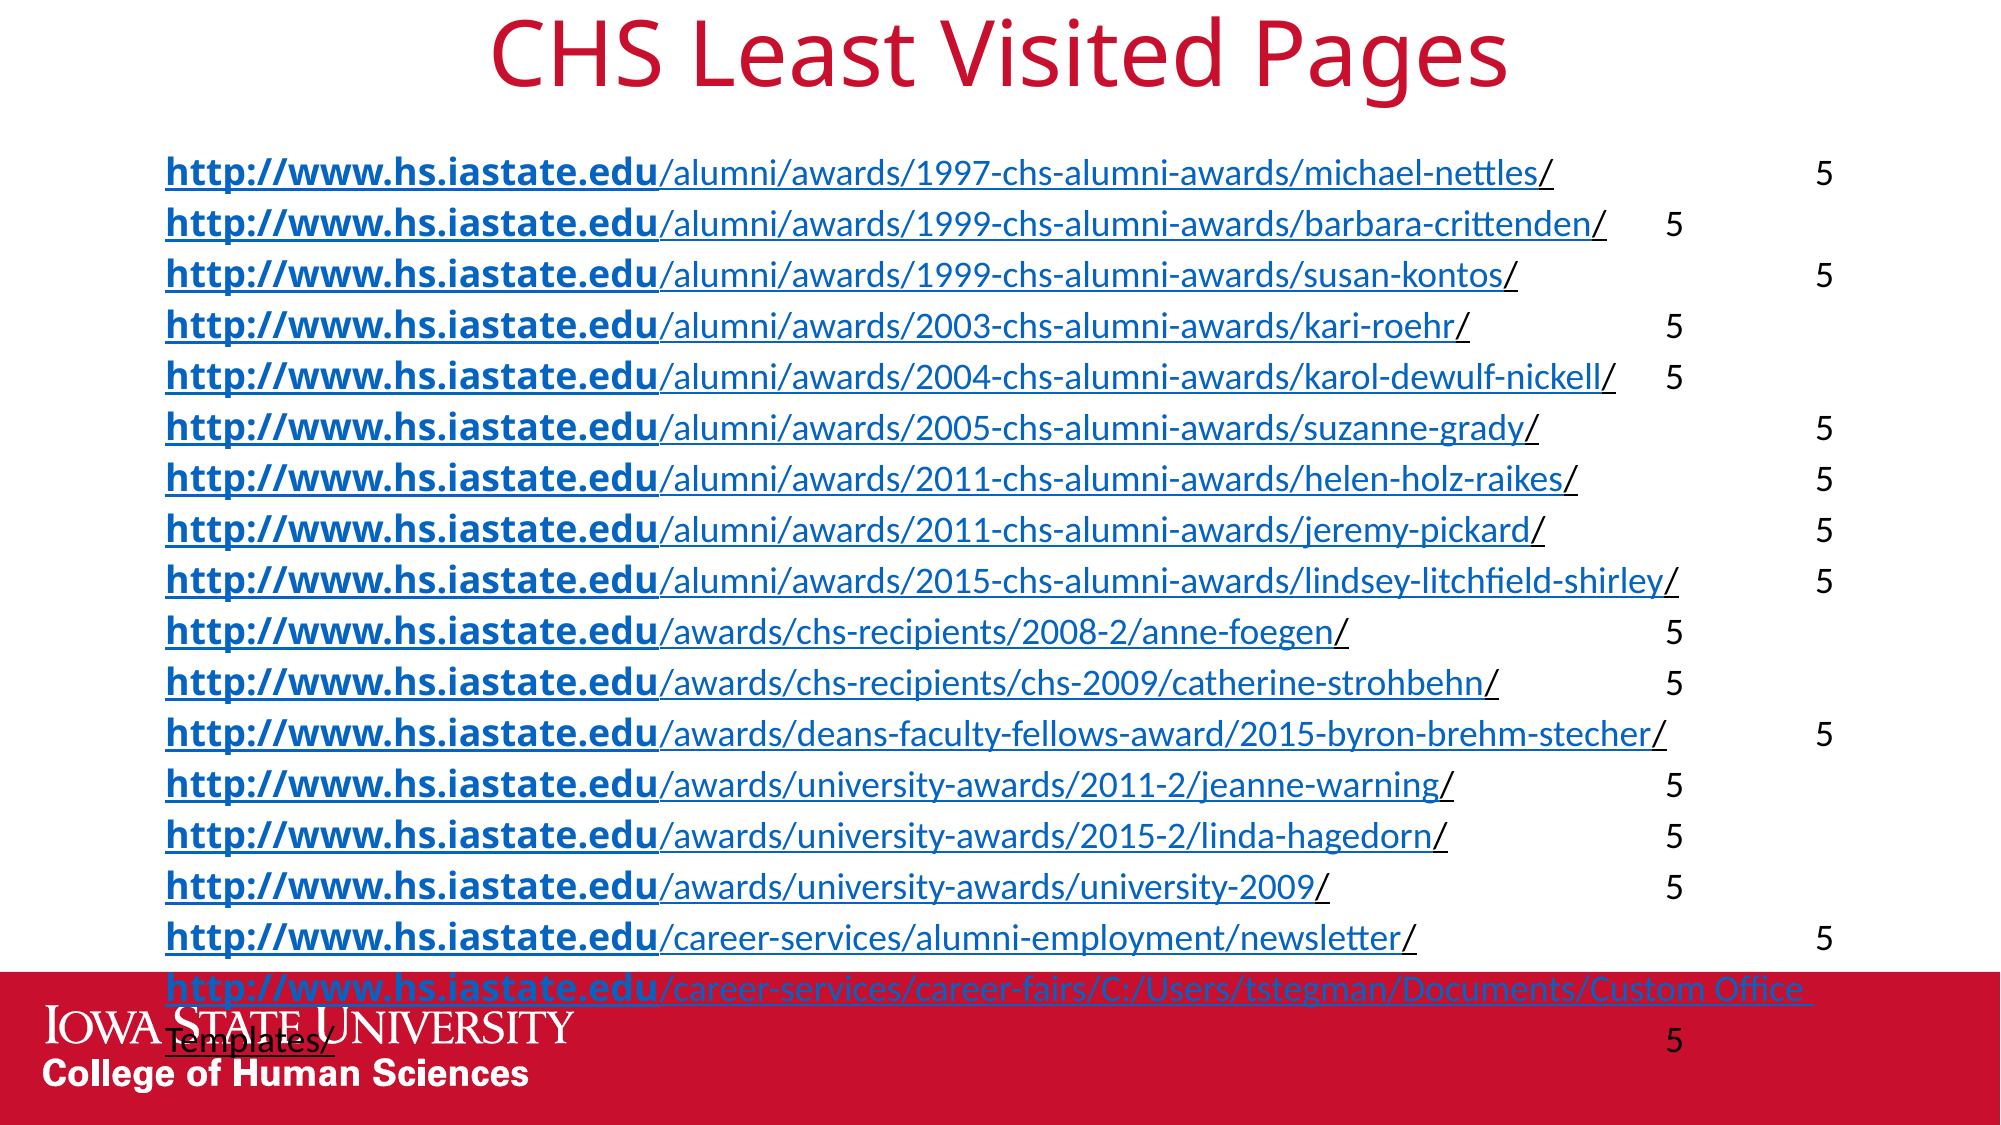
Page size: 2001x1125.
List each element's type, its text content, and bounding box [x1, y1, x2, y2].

picture [43, 1003, 576, 1093]
text_box [0, 971, 2000, 1125]
text_box http://www.hs.iastate.edu/alumni/awards/1997-chs-alumni-awards/michael-nettles/ 5 http://www.hs.iastate.edu/alumni/awards/1999-chs-alumni-awards/barbara-crittenden/ 5 http://www.hs.iastate.edu/alumni/awards/1999-chs-alumni-awards/susan-kontos/ 5 http://www.hs.iastate.edu/alumni/awards/2003-chs-alumni-awards/kari-roehr/ 5 http://www.hs.iastate.edu/alumni/awards/2004-chs-alumni-awards/karol-dewulf-nickell/ 5 http://www.hs.iastate.edu/alumni/awards/2005-chs-alumni-awards/suzanne-grady/ 5 http://www.hs.iastate.edu/alumni/awards/2011-chs-alumni-awards/helen-holz-raikes/ 5 http://www.hs.iastate.edu/alumni/awards/2011-chs-alumni-awards/jeremy-pickard/ 5 http://www.hs.iastate.edu/alumni/awards/2015-chs-alumni-awards/lindsey-litchfield-shirley/ 5 http://www.hs.iastate.edu/awards/chs-recipients/2008-2/anne-foegen/ 5 http://www.hs.iastate.edu/awards/chs-recipients/chs-2009/catherine-strohbehn/ 5 http://www.hs.iastate.edu/awards/deans-faculty-fellows-award/2015-byron-brehm-stecher/ 5 http://www.hs.iastate.edu/awards/university-awards/2011-2/jeanne-warning/ 5 http://www.hs.iastate.edu/awards/university-awards/2015-2/linda-hagedorn/ 5 http://www.hs.iastate.edu/awards/university-awards/university-2009/ 5 http://www.hs.iastate.edu/career-services/alumni-employment/newsletter/ 5 http://www.hs.iastate.edu/career-services/career-fairs/C:/Users/tstegman/Documents/Custom Office Templates/ 5 [150, 140, 1850, 1113]
text_box CHS Least Visited Pages [249, 0, 1750, 140]
